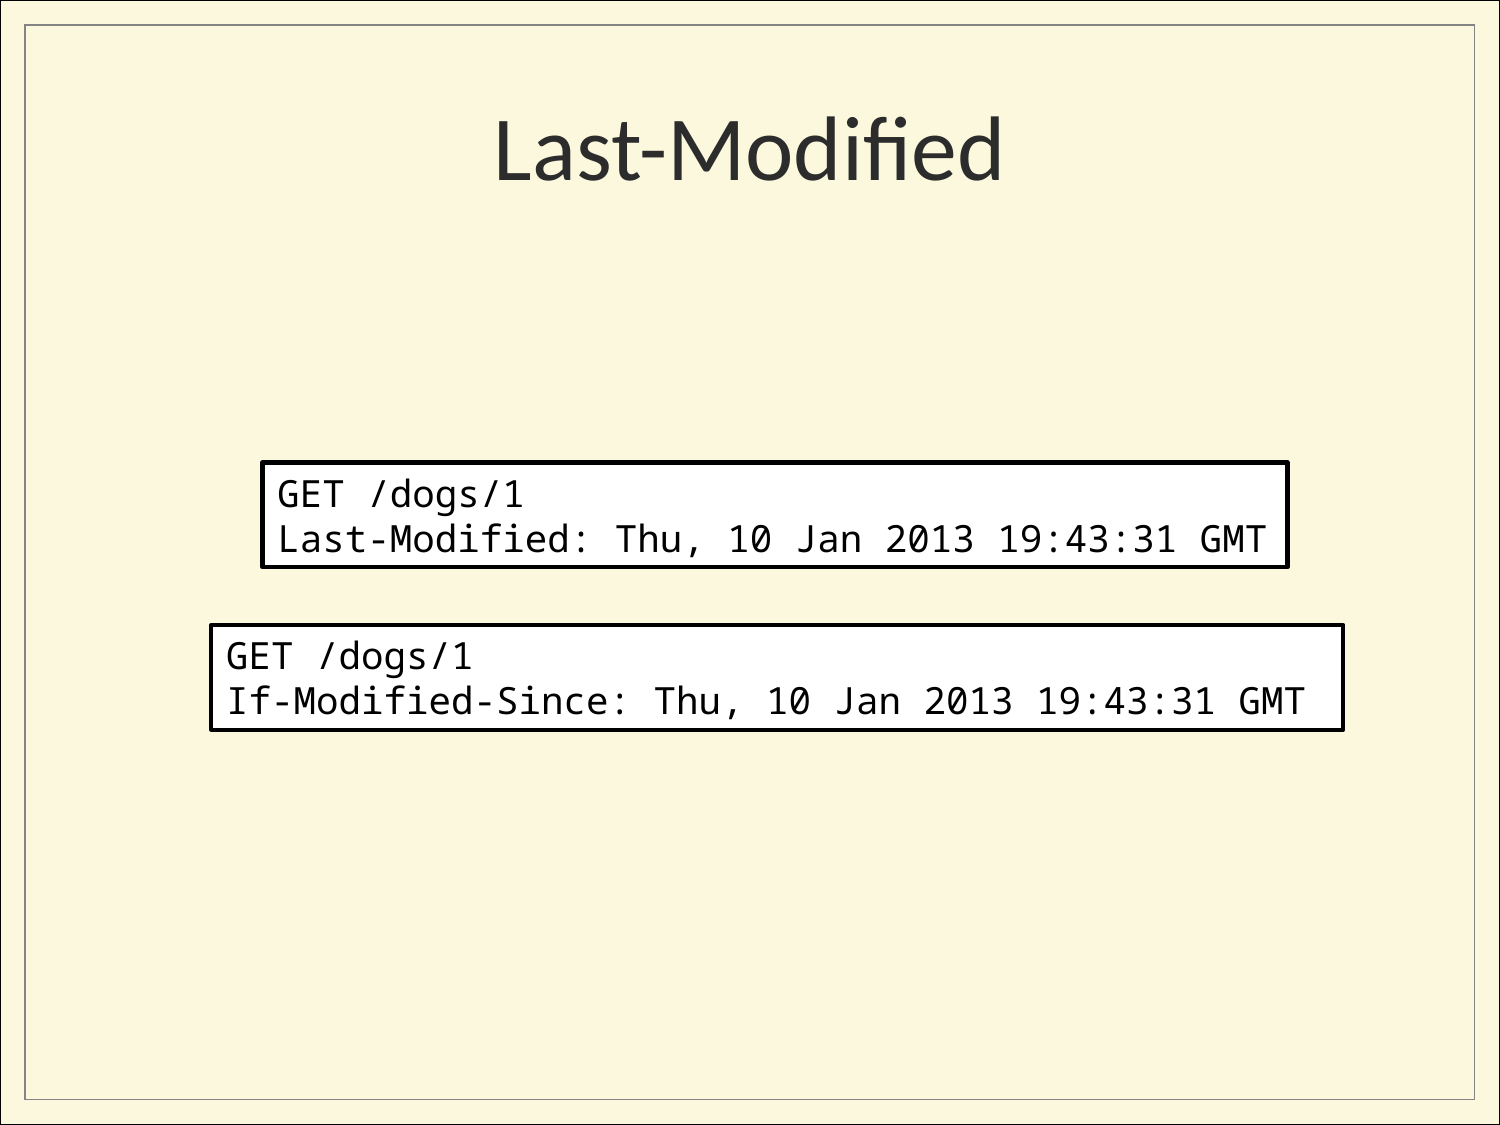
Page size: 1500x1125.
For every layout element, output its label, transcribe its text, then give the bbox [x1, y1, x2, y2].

text_box GET /dogs/1 If-Modified-Since: Thu, 10 Jan 2013 19:43:31 GMT [209, 623, 1345, 732]
title Last-Modified [74, 49, 1426, 238]
text_box GET /dogs/1 Last-Modified: Thu, 10 Jan 2013 19:43:31 GMT [260, 460, 1290, 569]
